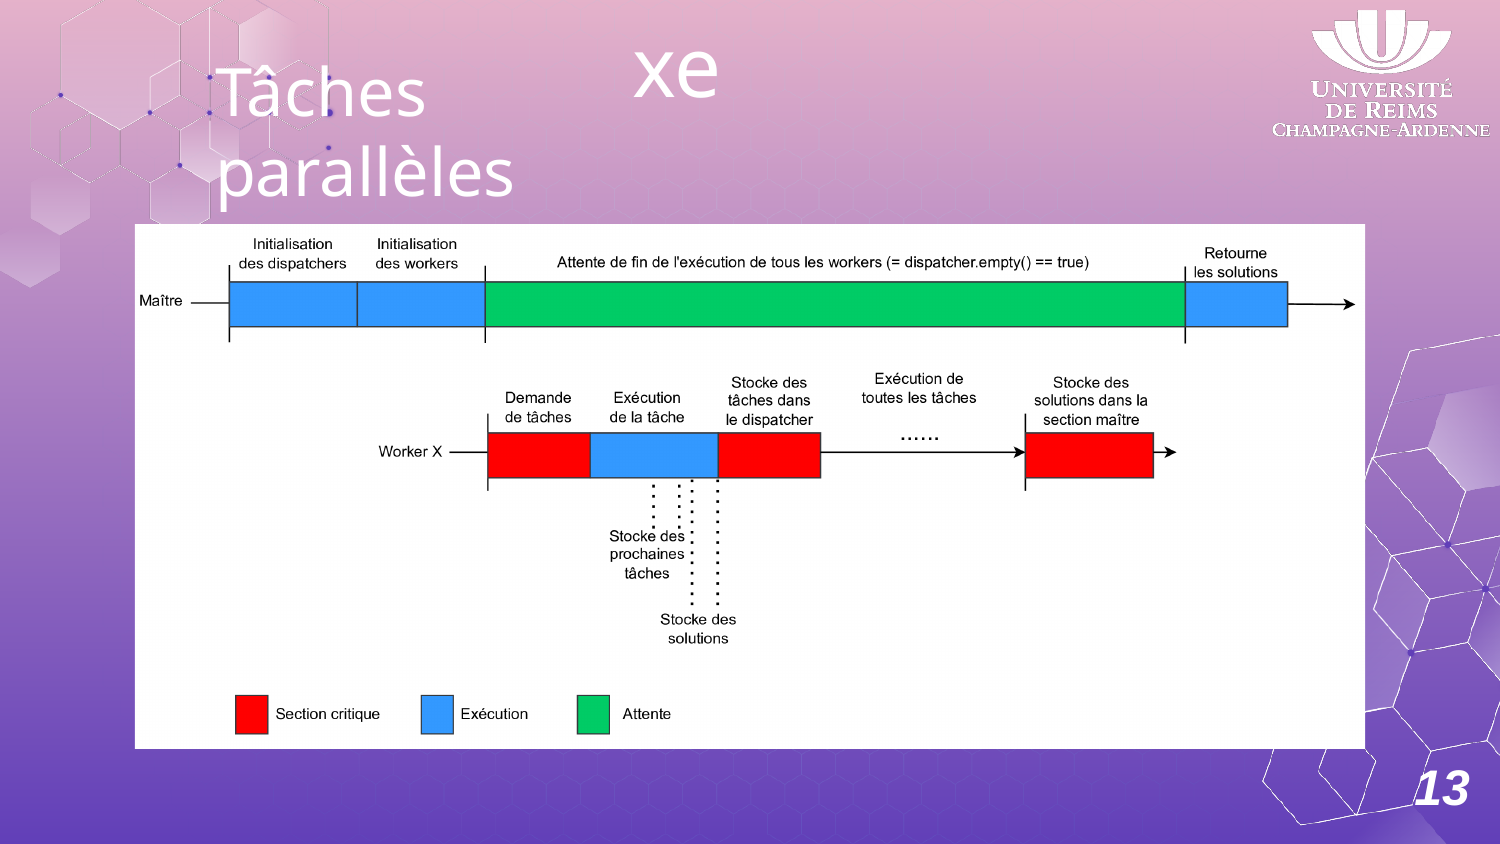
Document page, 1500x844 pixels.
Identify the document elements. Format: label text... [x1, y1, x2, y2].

title Annexe [617, 19, 883, 130]
text_box Tâches parallèles [200, 114, 699, 223]
picture [0, 0, 1500, 844]
